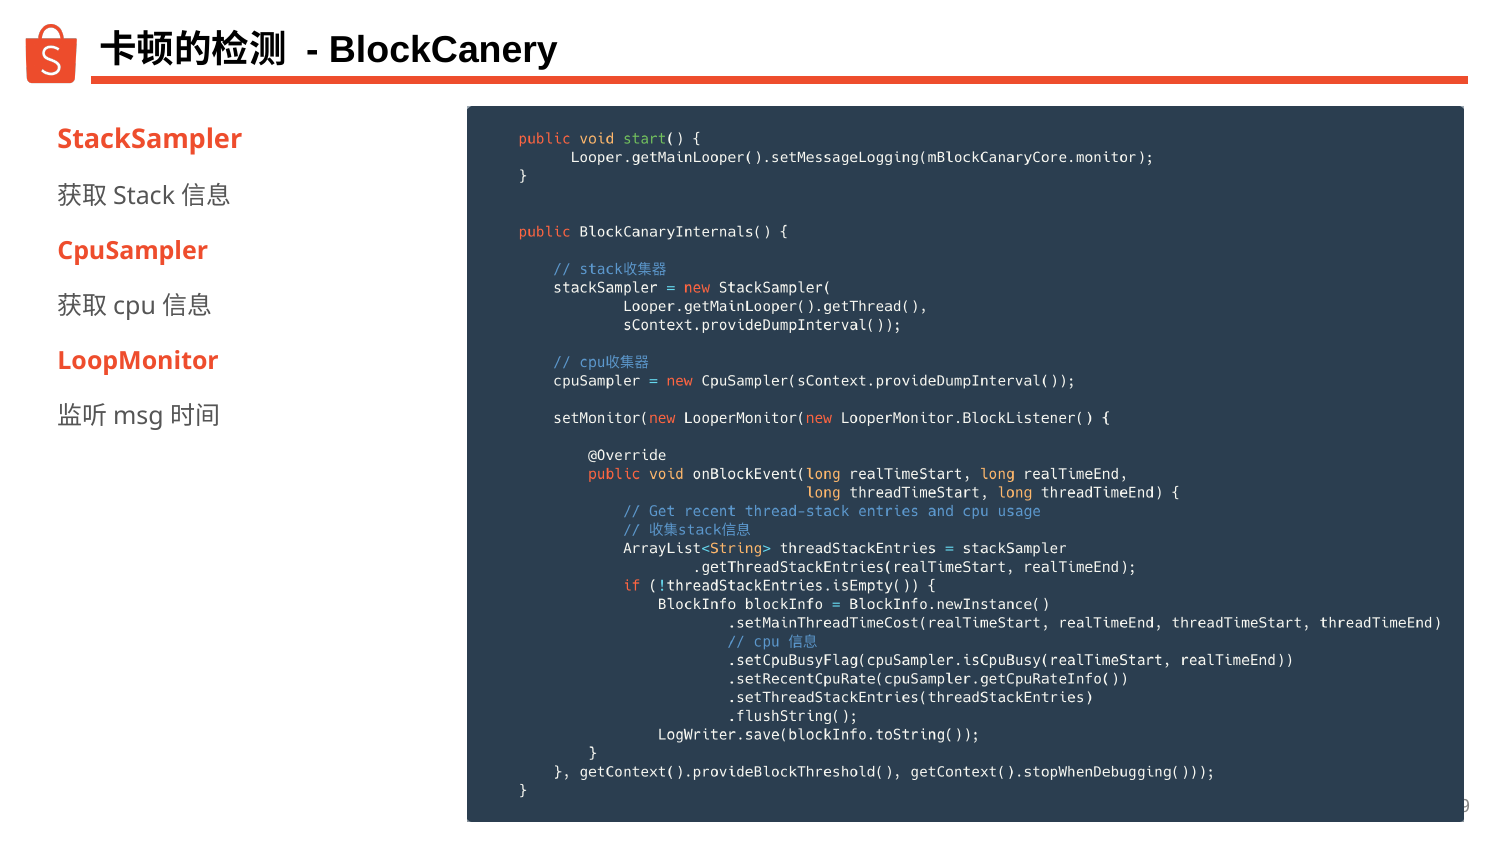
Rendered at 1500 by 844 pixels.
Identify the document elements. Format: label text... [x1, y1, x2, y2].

picture [25, 24, 81, 86]
slide_number ‹#› [1469, 787, 1476, 822]
text_box StackSampler 获取Stack信息 CpuSampler 获取cpu信息 LoopMonitor 监听msg时间 [42, 106, 399, 499]
picture [467, 106, 1465, 822]
title 卡顿的检测 - BlockCanery [90, 7, 1413, 80]
